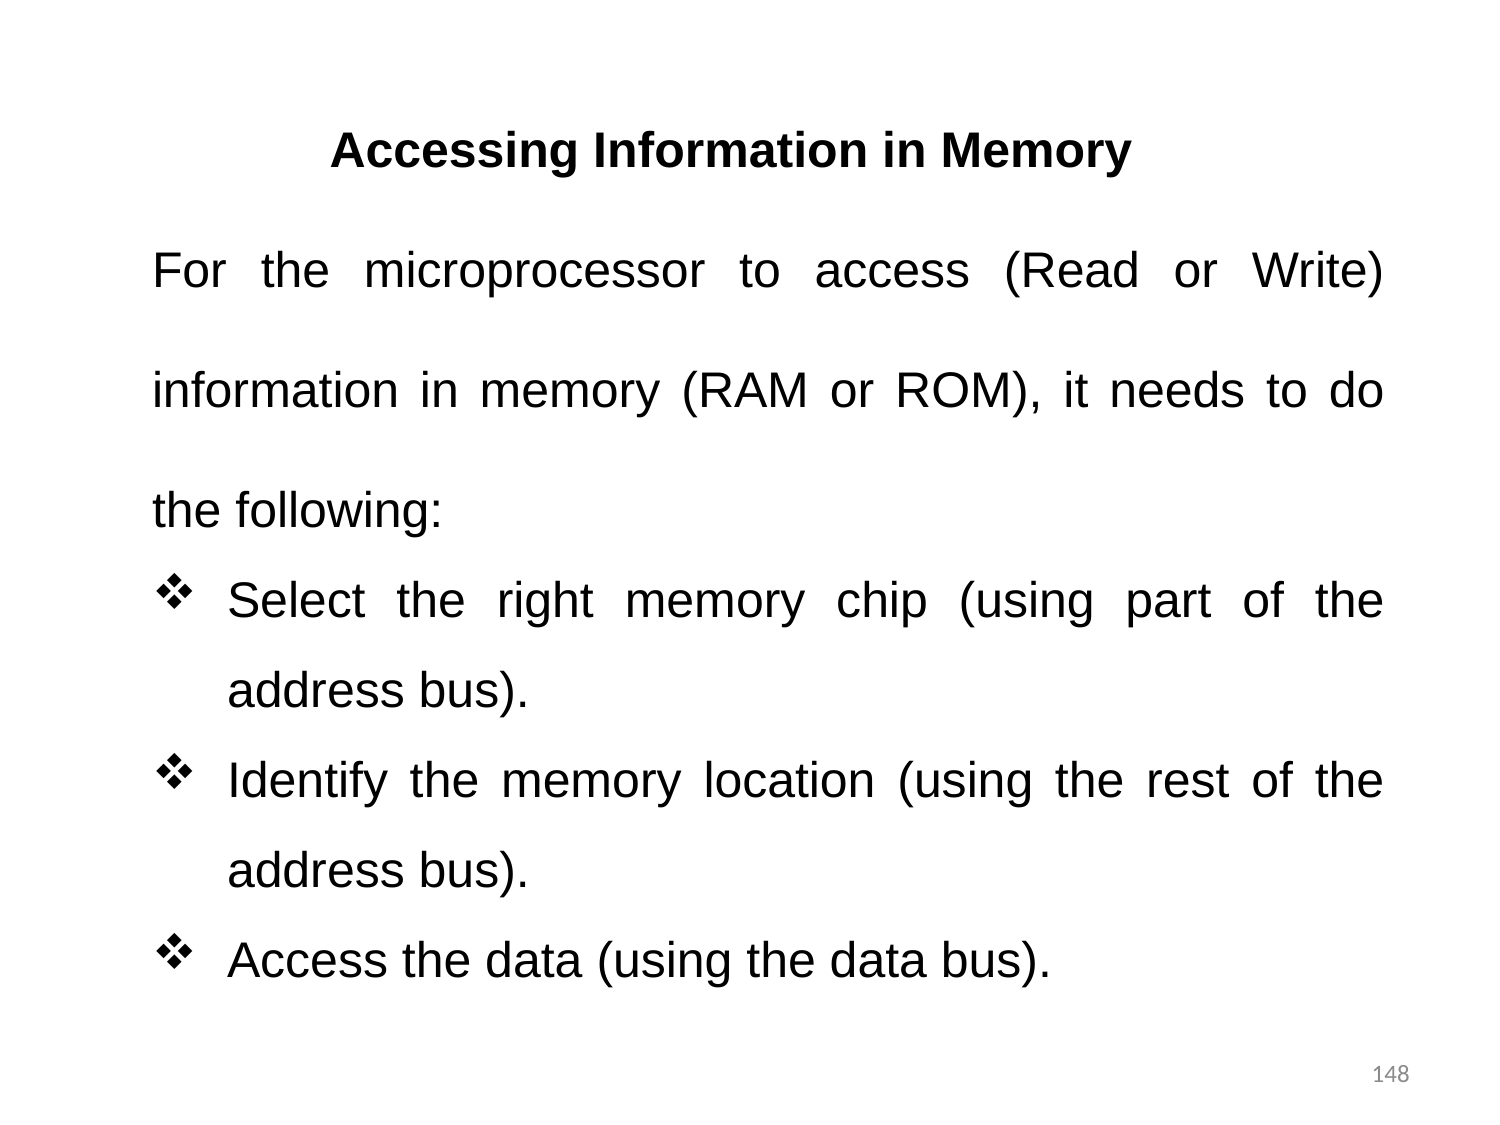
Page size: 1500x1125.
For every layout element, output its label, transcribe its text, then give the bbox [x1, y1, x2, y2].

slide_number 148 [1074, 1042, 1425, 1103]
text_box Accessing Information in Memory For the microprocessor to access (Read or Write) information in memory (RAM or ROM), it needs to do the following: Select the right memory chip (using part of the address bus). Identify the memory location (using the rest of the address bus). Access the data (using the data bus). [62, 49, 1400, 995]
